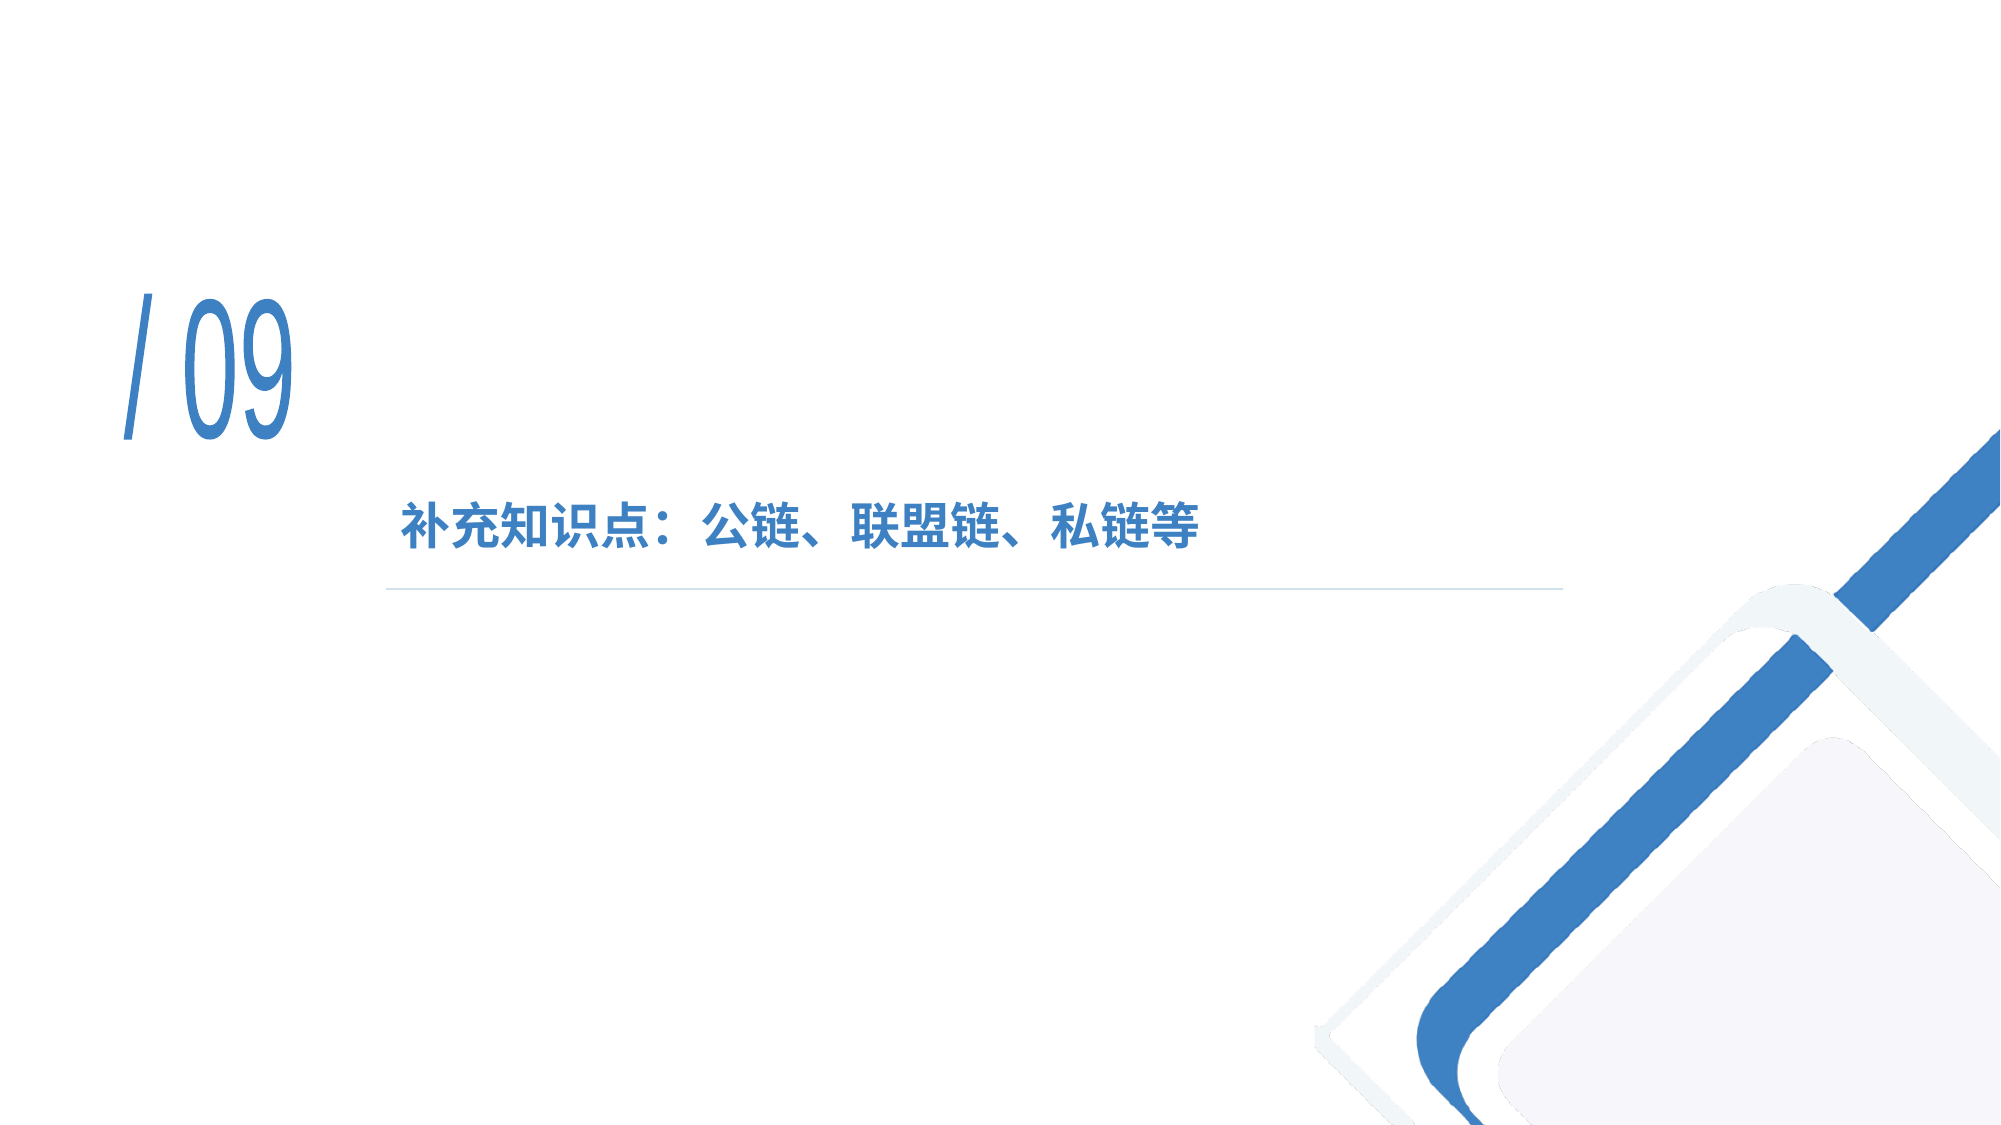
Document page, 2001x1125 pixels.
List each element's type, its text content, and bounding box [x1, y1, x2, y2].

title 补充知识点：公链、联盟链、私链等 [385, 415, 1275, 563]
picture [1314, 2, 2001, 1123]
